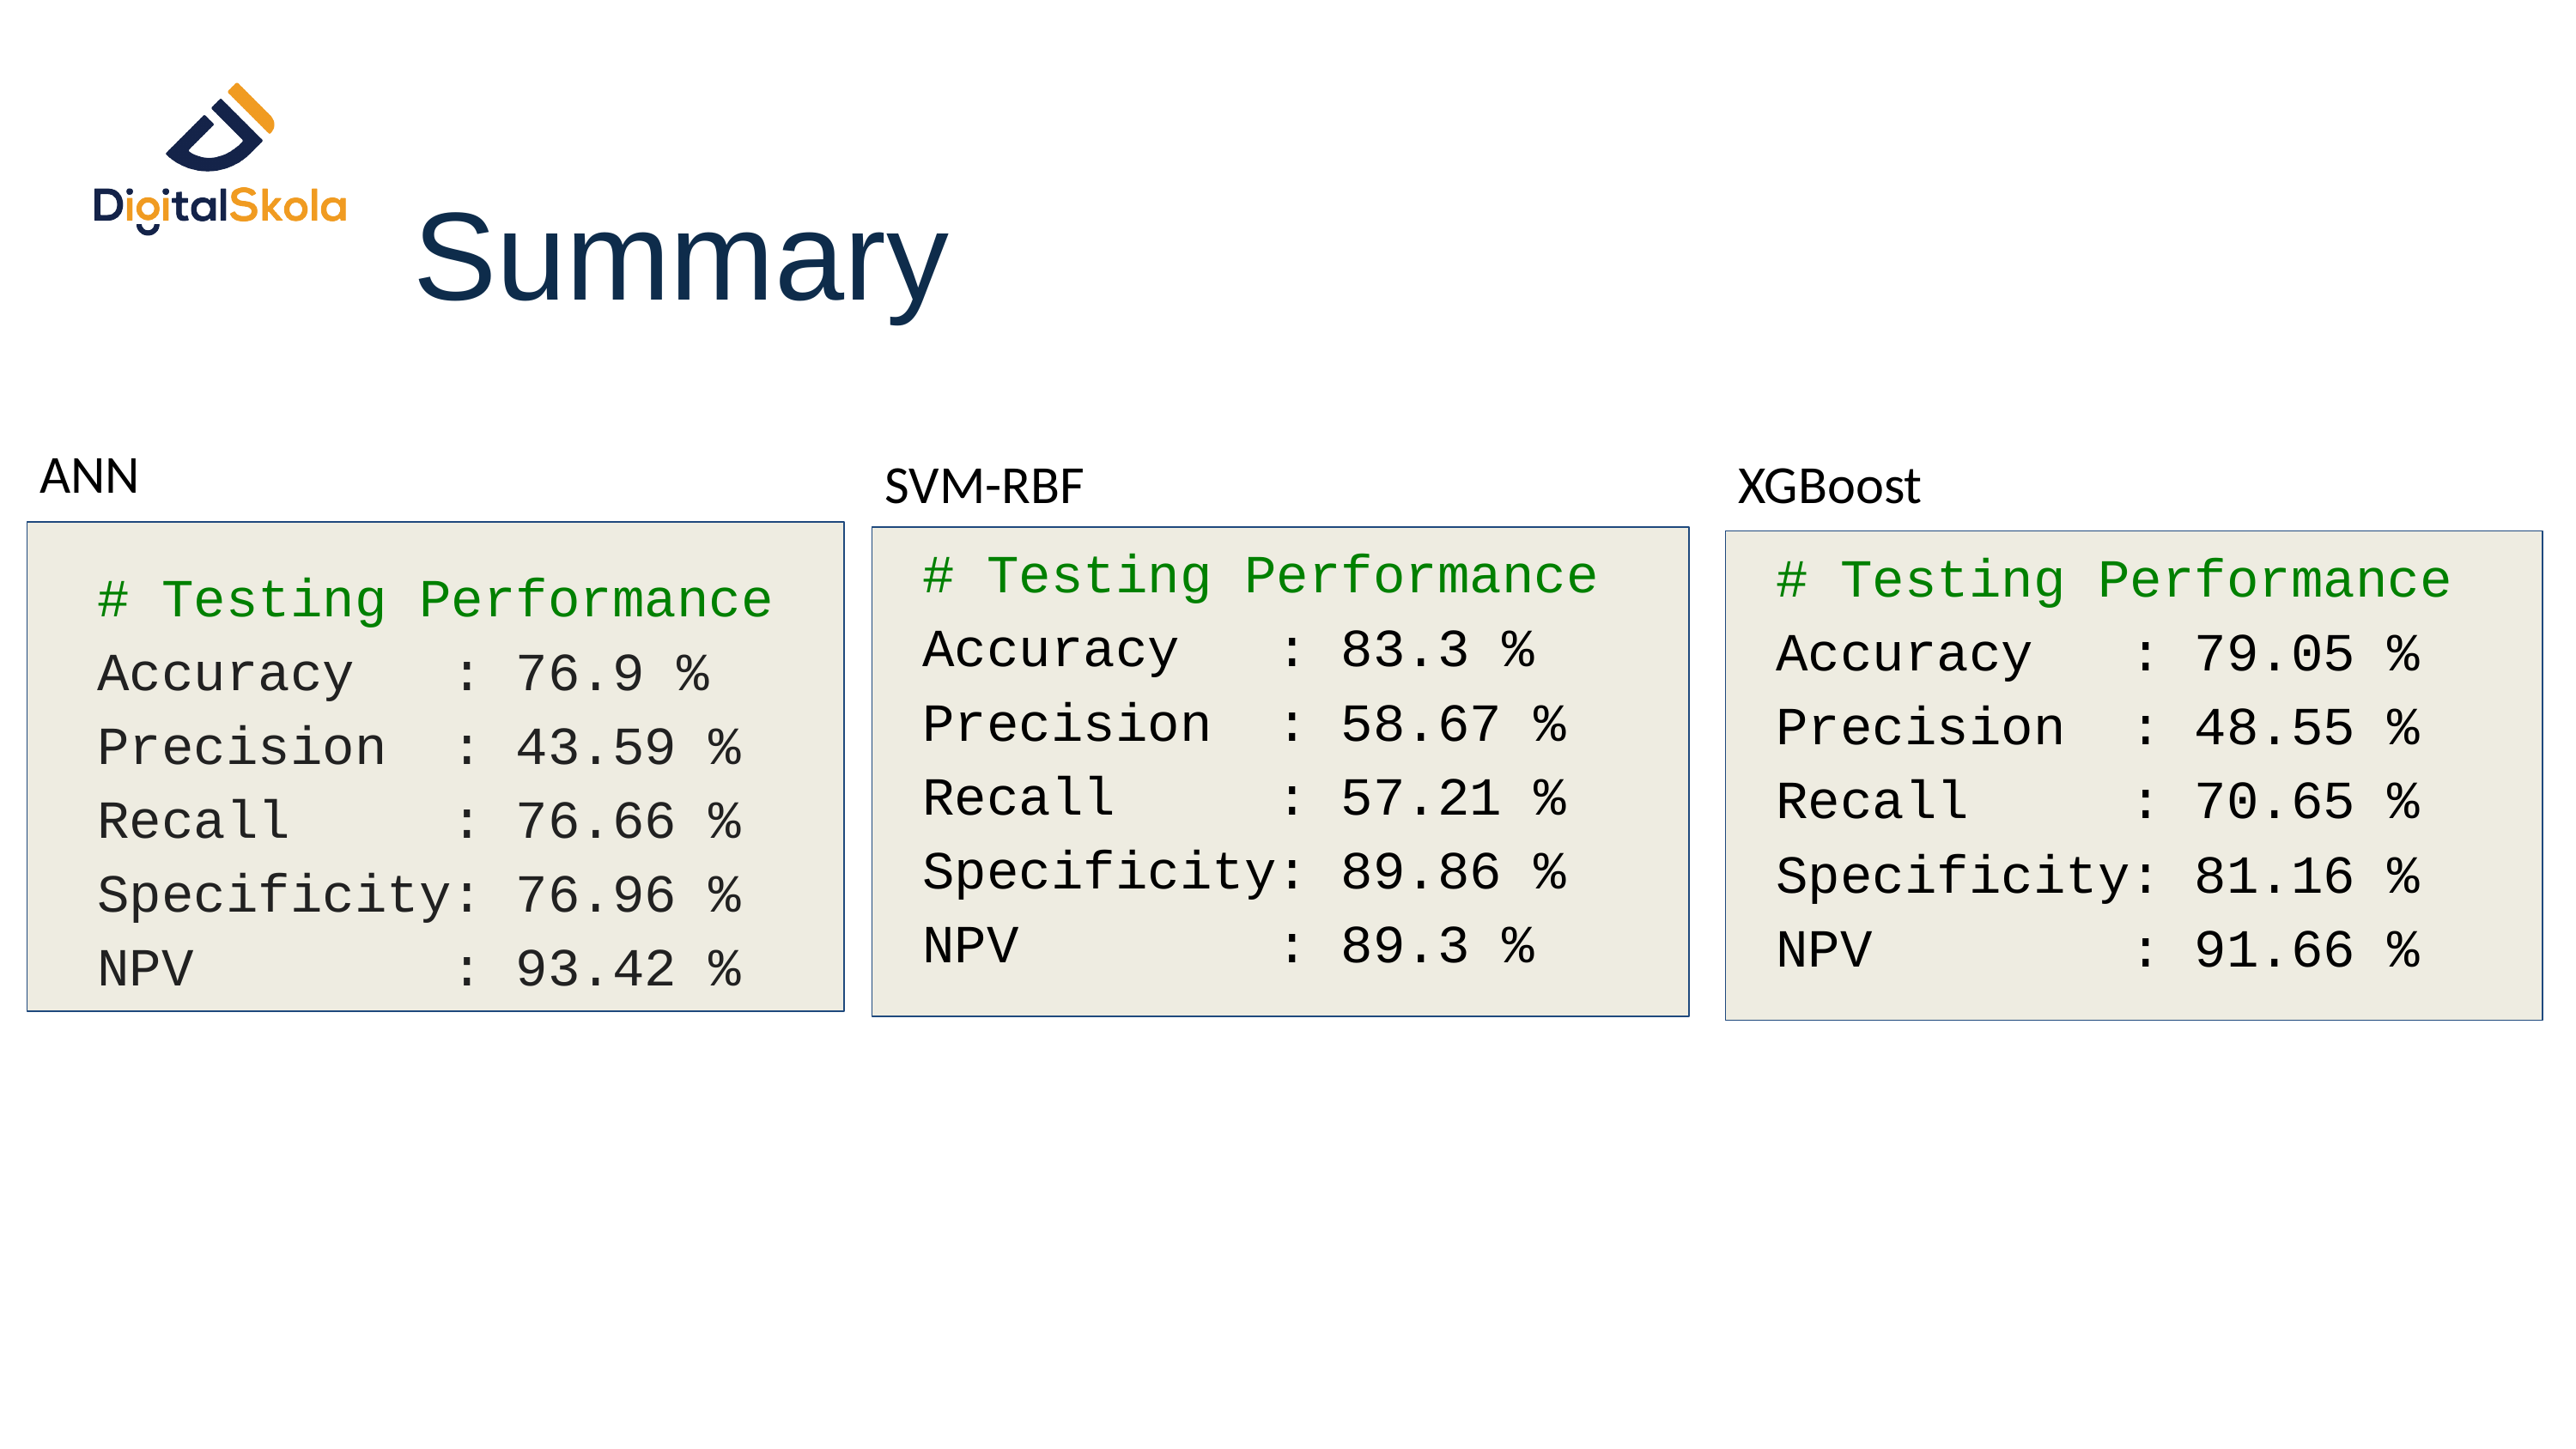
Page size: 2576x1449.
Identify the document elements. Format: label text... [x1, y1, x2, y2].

text_box # Testing Performance Accuracy : 79.05 % Precision : 48.55 % Recall : 70.65 % Specificity: 81.16 % NPV : 91.66 % [1893, 520, 2471, 991]
text_box SVM-RBF [872, 437, 1179, 516]
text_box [872, 516, 1890, 1017]
text_box ANN [27, 426, 334, 517]
text_box [1891, 530, 2543, 1021]
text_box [27, 521, 867, 1012]
picture [48, 27, 392, 282]
text_box XGBoost [1725, 437, 2032, 528]
text_box Summary [413, 144, 2399, 325]
